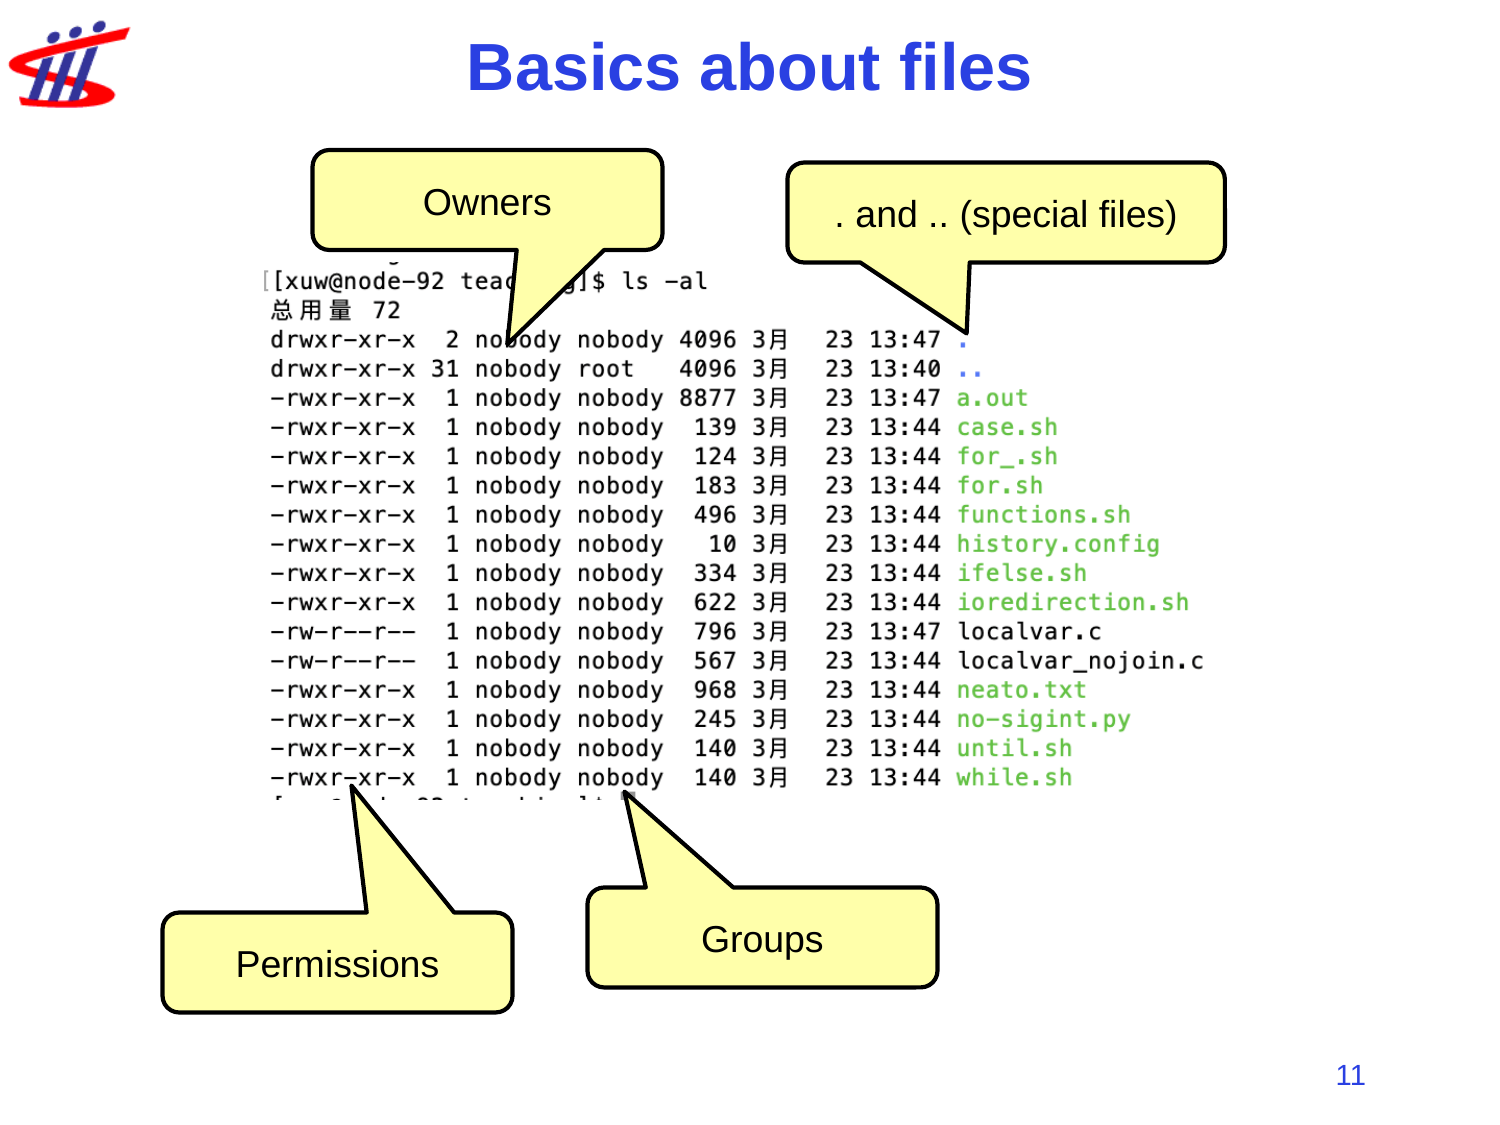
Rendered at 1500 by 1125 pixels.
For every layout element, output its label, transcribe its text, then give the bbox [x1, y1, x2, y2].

text_box Permissions [162, 810, 513, 1013]
title Basics about files [162, 24, 1338, 113]
text_box . and .. (special files) [787, 162, 1225, 260]
text_box Owners [312, 149, 663, 260]
picture [6, 12, 137, 113]
text_box Groups [587, 810, 938, 988]
picture [262, 262, 1234, 801]
